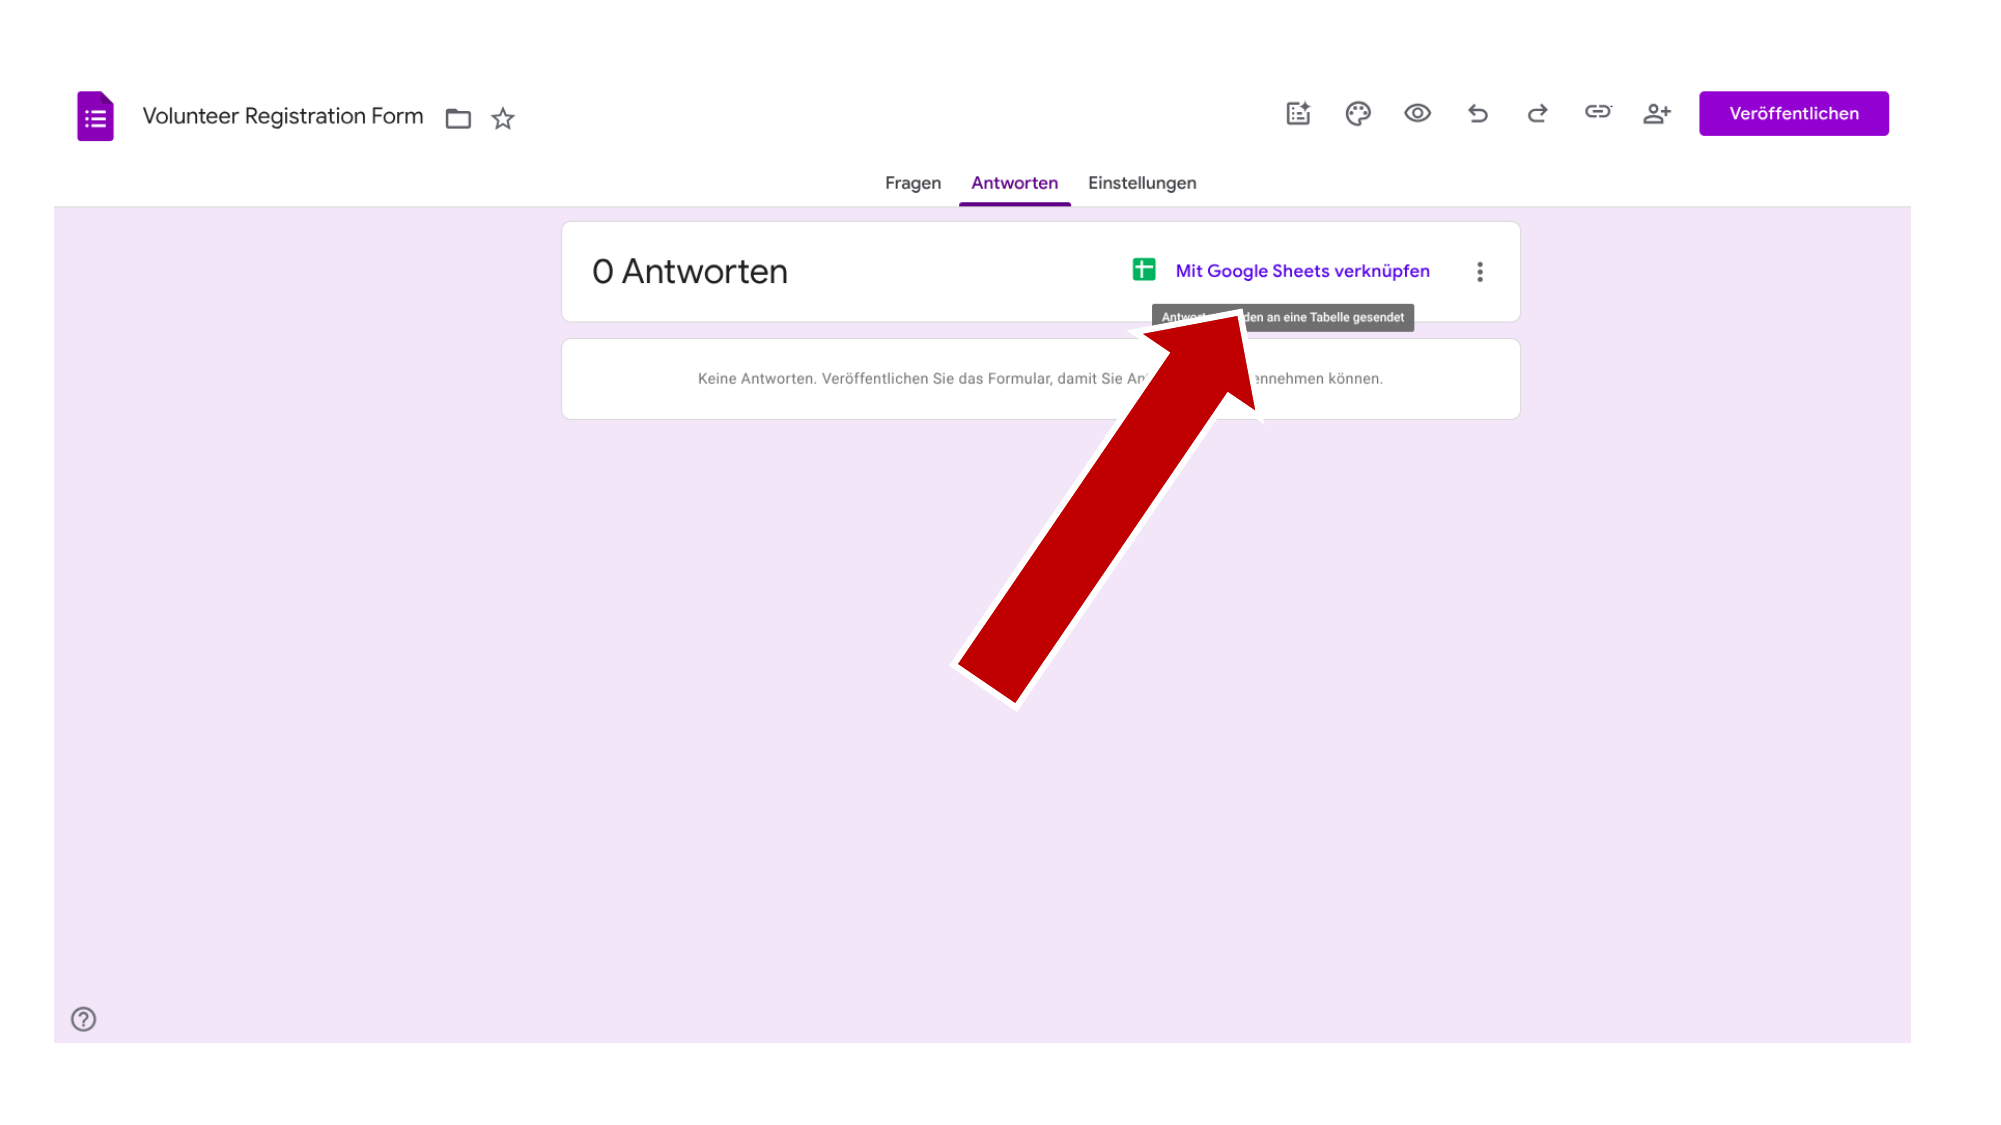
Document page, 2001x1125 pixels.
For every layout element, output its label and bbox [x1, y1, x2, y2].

picture [54, 82, 1911, 1043]
